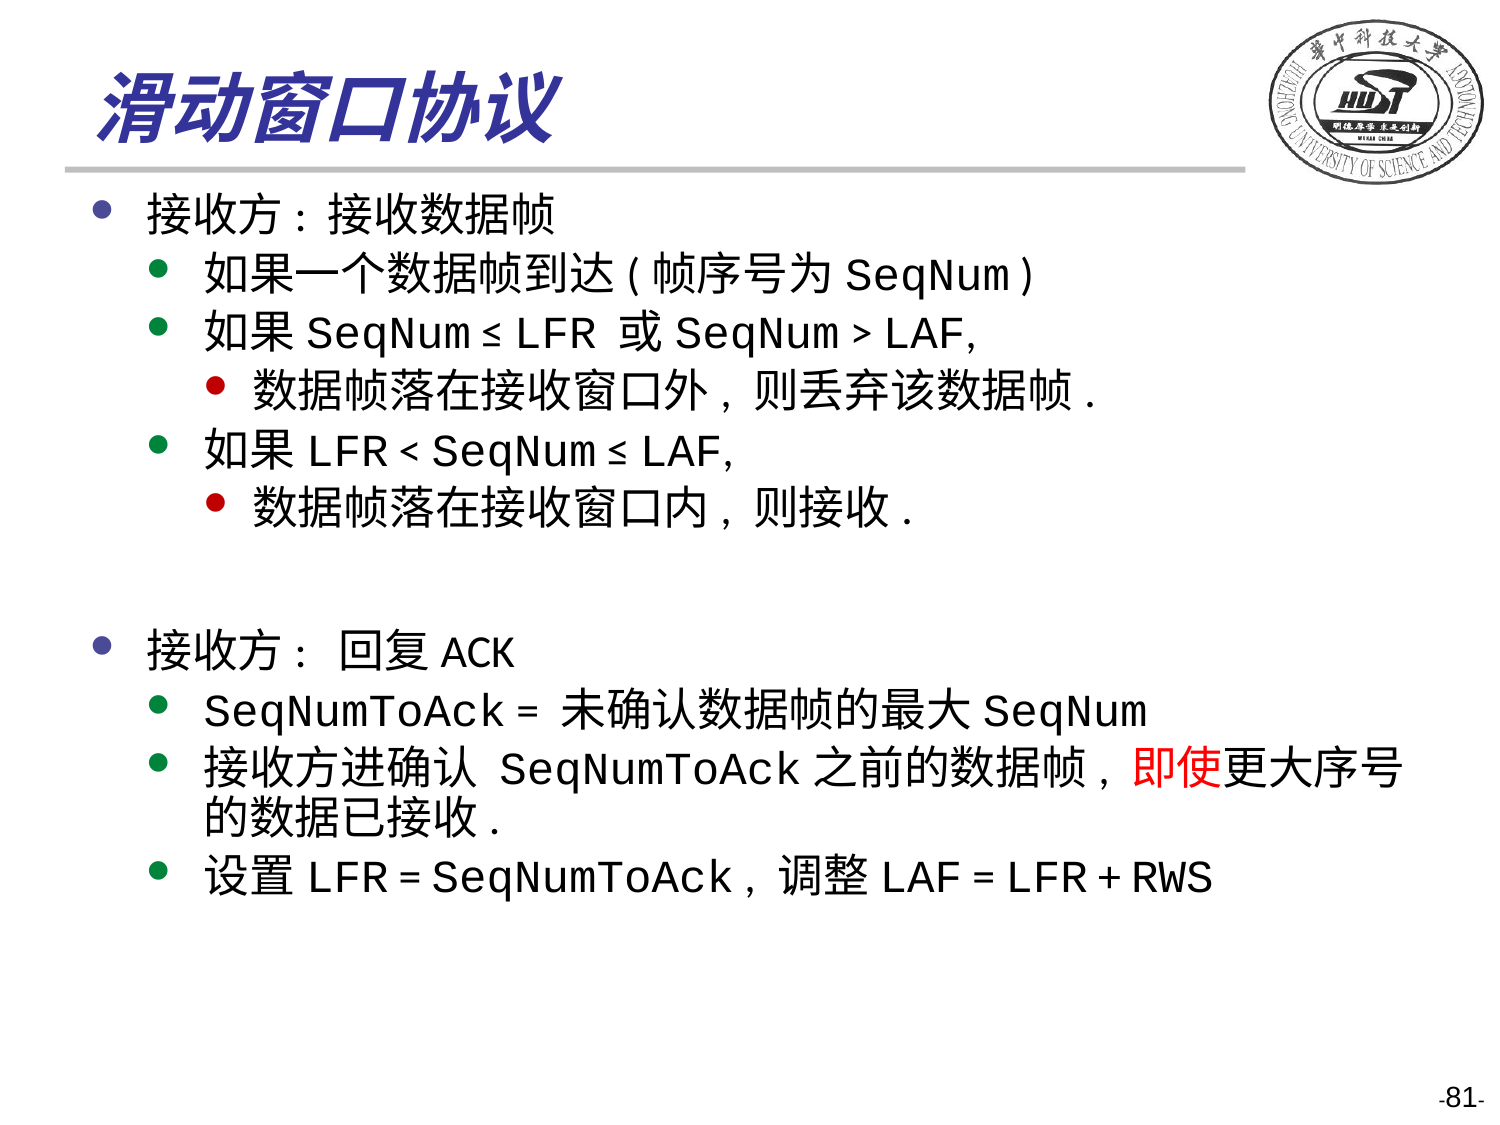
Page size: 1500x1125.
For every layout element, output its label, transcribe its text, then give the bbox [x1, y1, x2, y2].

picture [1257, 18, 1489, 185]
slide_number -81- [1149, 1070, 1500, 1125]
list 接收方: 接收数据帧 如果一个数据帧到达(帧序号为SeqNum ) 如果SeqNum ≤ LFR 或SeqNum > LAF, 数据帧落在接收窗口外, 则丢弃该数据帧. 如果LFR < SeqNum ≤ LAF, 数据帧落在接收窗口内, 则接收. 接收方: 回复ACK SeqNumToAck = 未确认数据帧的最大SeqNum 接收方进确认 SeqNumToAck之前的数据帧, 即使更大序号的数据已接收. 设置LFR = SeqNumToAck , 调整LAF = LFR + RWS [75, 184, 1425, 1059]
title 滑动窗口协议 [76, 42, 1315, 160]
